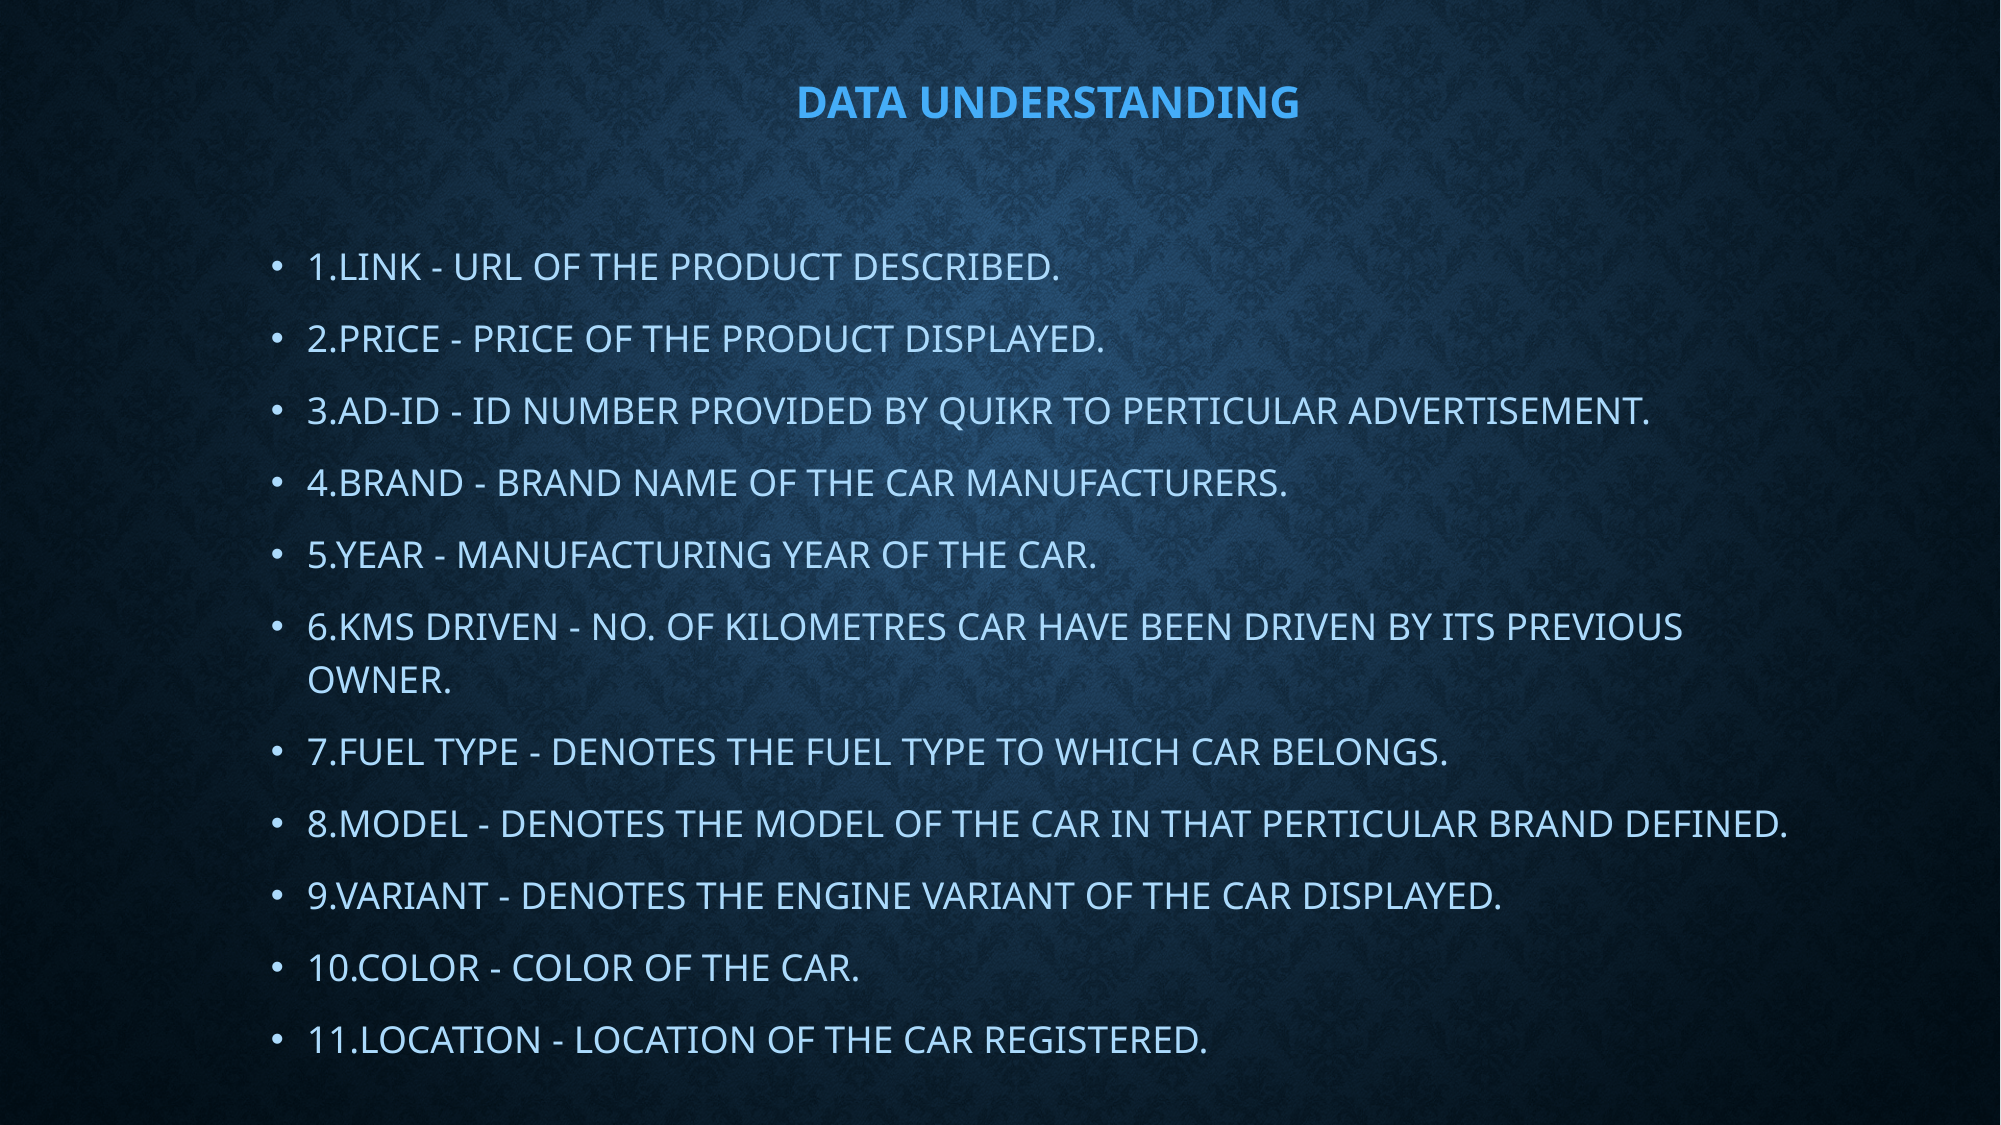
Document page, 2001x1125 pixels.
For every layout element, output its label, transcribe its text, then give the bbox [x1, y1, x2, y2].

title DATA UNDERSTANDING [317, 72, 1780, 188]
list 1.LINK - URL OF THE PRODUCT DESCRIBED. 2.PRICE - PRICE OF THE PRODUCT DISPLAYED. 3.AD-ID - ID NUMBER PROVIDED BY QUIKR TO PERTICULAR ADVERTISEMENT. 4.BRAND - BRAND NAME OF THE CAR MANUFACTURERS. 5.YEAR - MANUFACTURING YEAR OF THE CAR. 6.KMS DRIVEN - NO. OF KILOMETRES CAR HAVE BEEN DRIVEN BY ITS PREVIOUS OWNER. 7.FUEL TYPE - DENOTES THE FUEL TYPE TO WHICH CAR BELONGS. 8.MODEL - DENOTES THE MODEL OF THE CAR IN THAT PERTICULAR BRAND DEFINED. 9.VARIANT - DENOTES THE ENGINE VARIANT OF THE CAR DISPLAYED. 10.COLOR - COLOR OF THE CAR. 11.LOCATION - LOCATION OF THE CAR REGISTERED. [255, 227, 1841, 1076]
